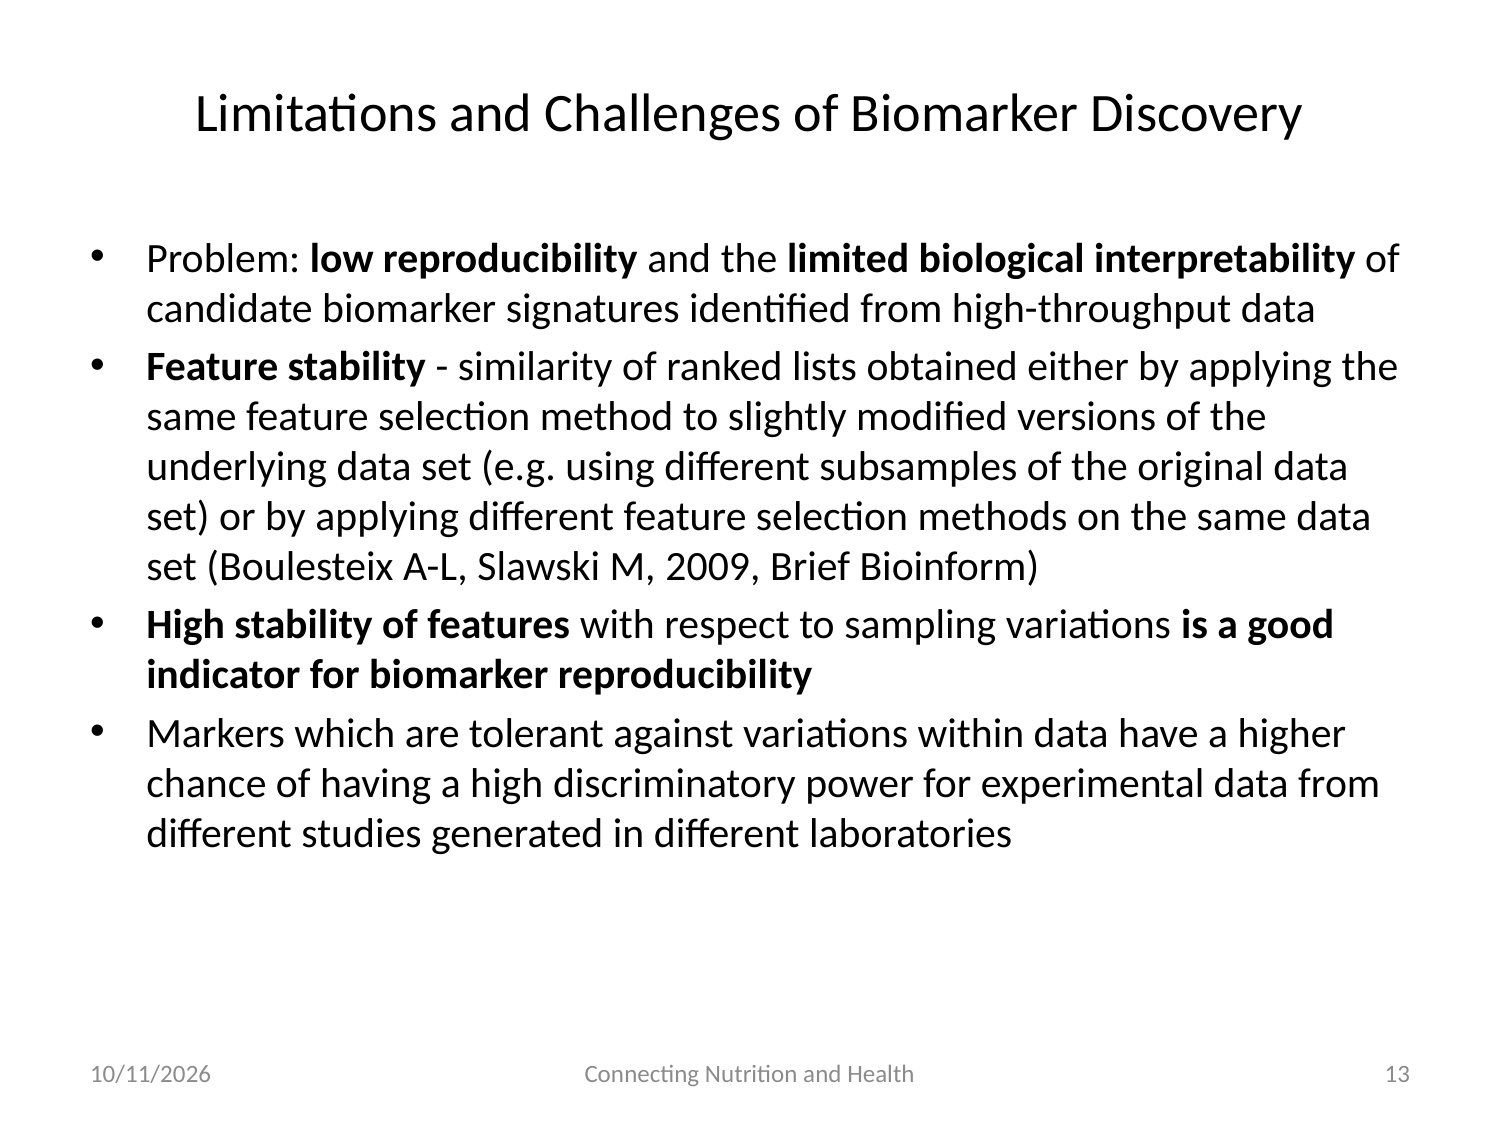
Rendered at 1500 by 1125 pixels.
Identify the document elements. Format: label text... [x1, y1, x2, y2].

title Limitations and Challenges of Biomarker Discovery [75, 45, 1425, 175]
slide_number 14 [1074, 1042, 1425, 1103]
list Problem: low reproducibility and the limited biological interpretability of candidate biomarker signatures identified from high-throughput data Feature stability - similarity of ranked lists obtained either by applying the same feature selection method to slightly modified versions of the underlying data set (e.g. using different subsamples of the original data set) or by applying different feature selection methods on the same data set (Boulesteix A-L, Slawski M, 2009, Brief Bioinform) High stability of features with respect to sampling variations is a good indicator for biomarker reproducibility Markers which are tolerant against variations within data have a higher chance of having a high discriminatory power for experimental data from different studies generated in different laboratories [75, 222, 1425, 1005]
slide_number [75, 1042, 425, 1103]
footer Connecting Nutrition and Health [512, 1042, 988, 1103]
